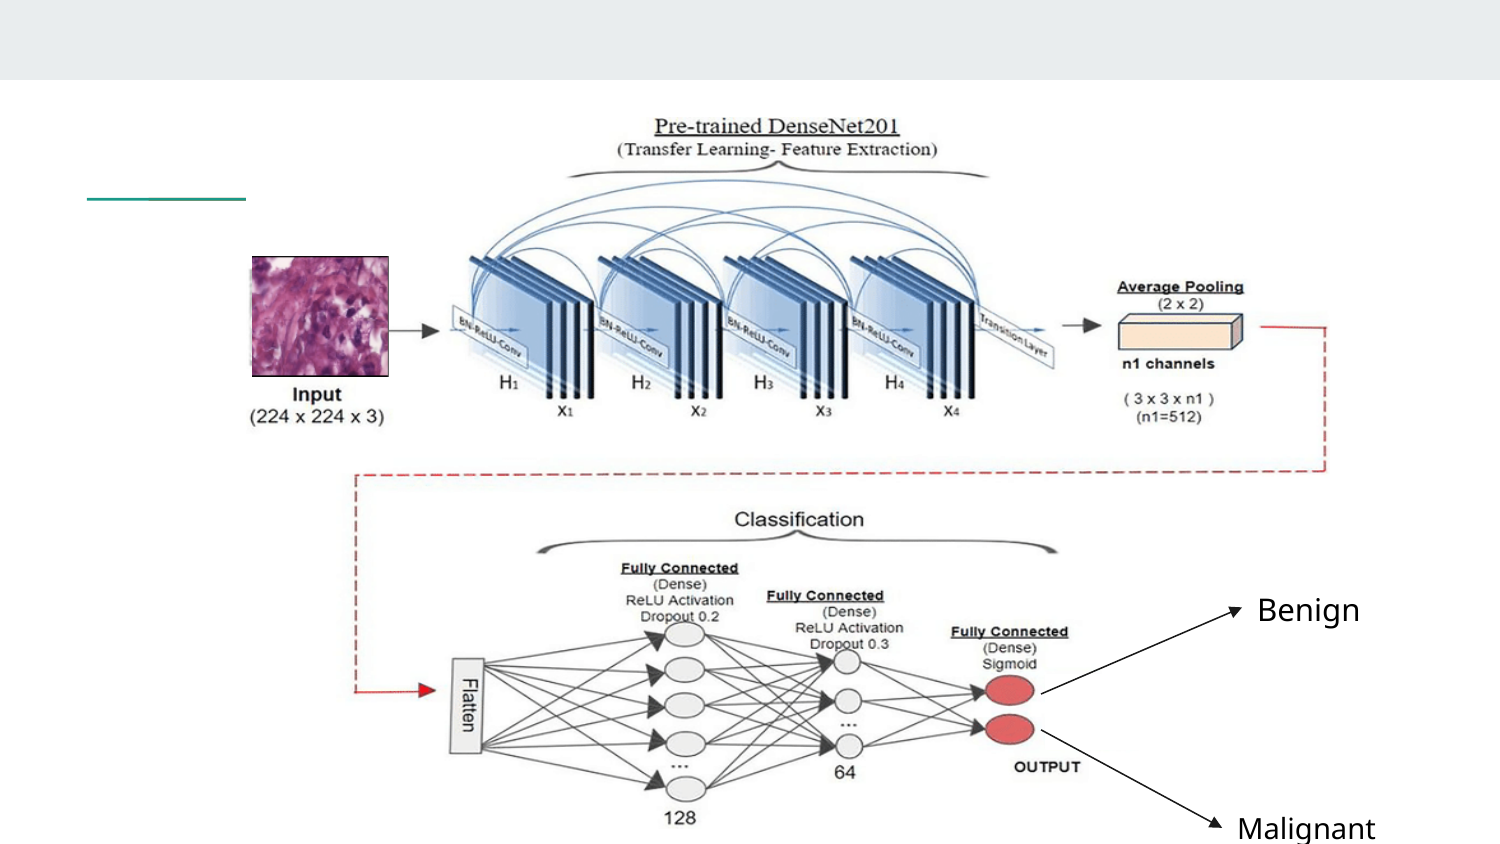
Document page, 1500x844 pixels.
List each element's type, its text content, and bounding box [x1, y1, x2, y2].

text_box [1040, 729, 1223, 829]
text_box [1040, 607, 1243, 695]
text_box Malignant [1222, 795, 1401, 844]
text_box Benign [1335, 575, 1500, 643]
picture [245, 117, 1330, 829]
